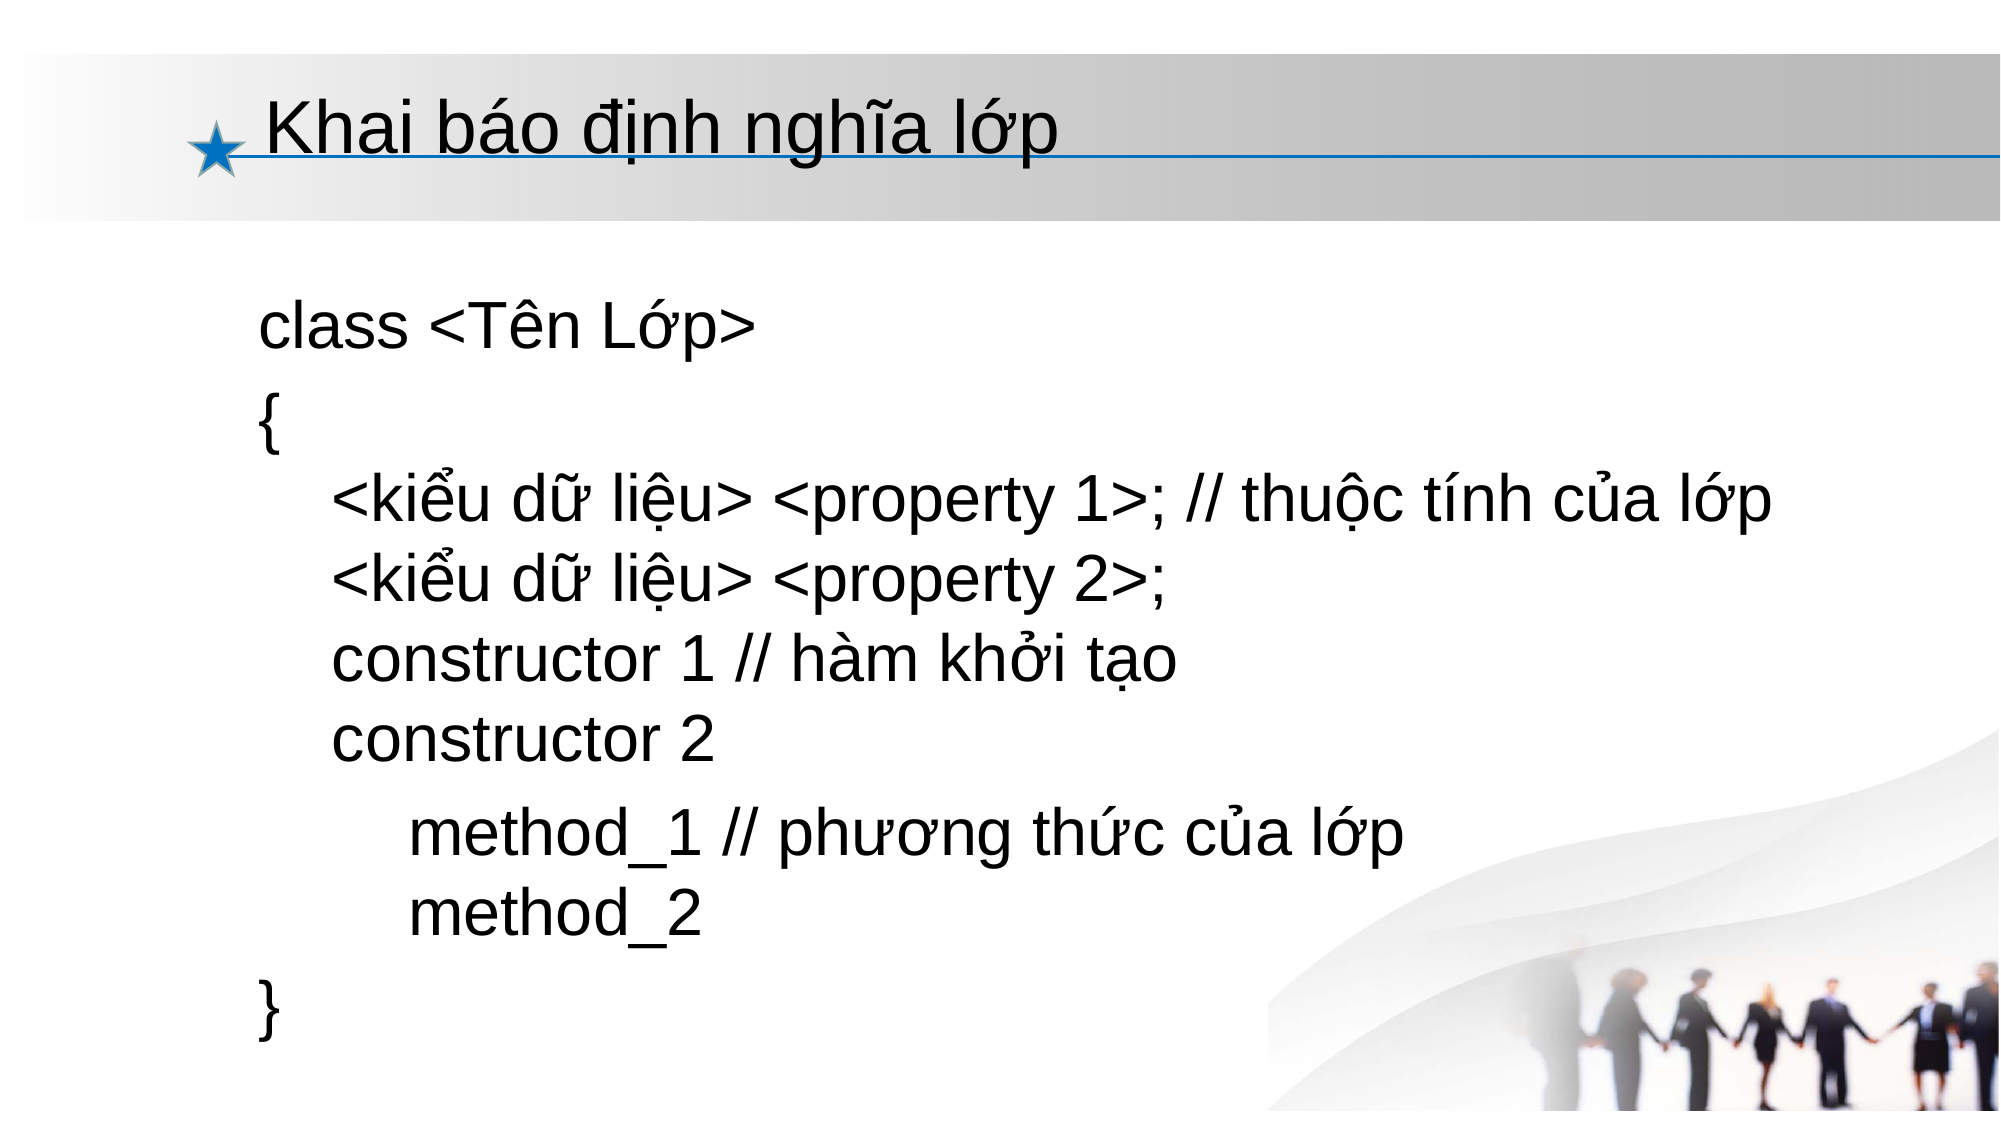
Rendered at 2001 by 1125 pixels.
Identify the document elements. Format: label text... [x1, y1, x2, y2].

title Khai báo định nghĩa lớp [99, 29, 1901, 218]
picture [1268, 728, 1999, 1111]
slide_number [1433, 1024, 1900, 1103]
list class <Tên Lớp> { <kiểu dữ liệu> <property 1>; // thuộc tính của lớp <kiểu dữ liệu> <property 2>; constructor 1 // hàm khởi tạo constructor 2 method_1 // phương thức của lớp method_2 } [243, 180, 1978, 1069]
